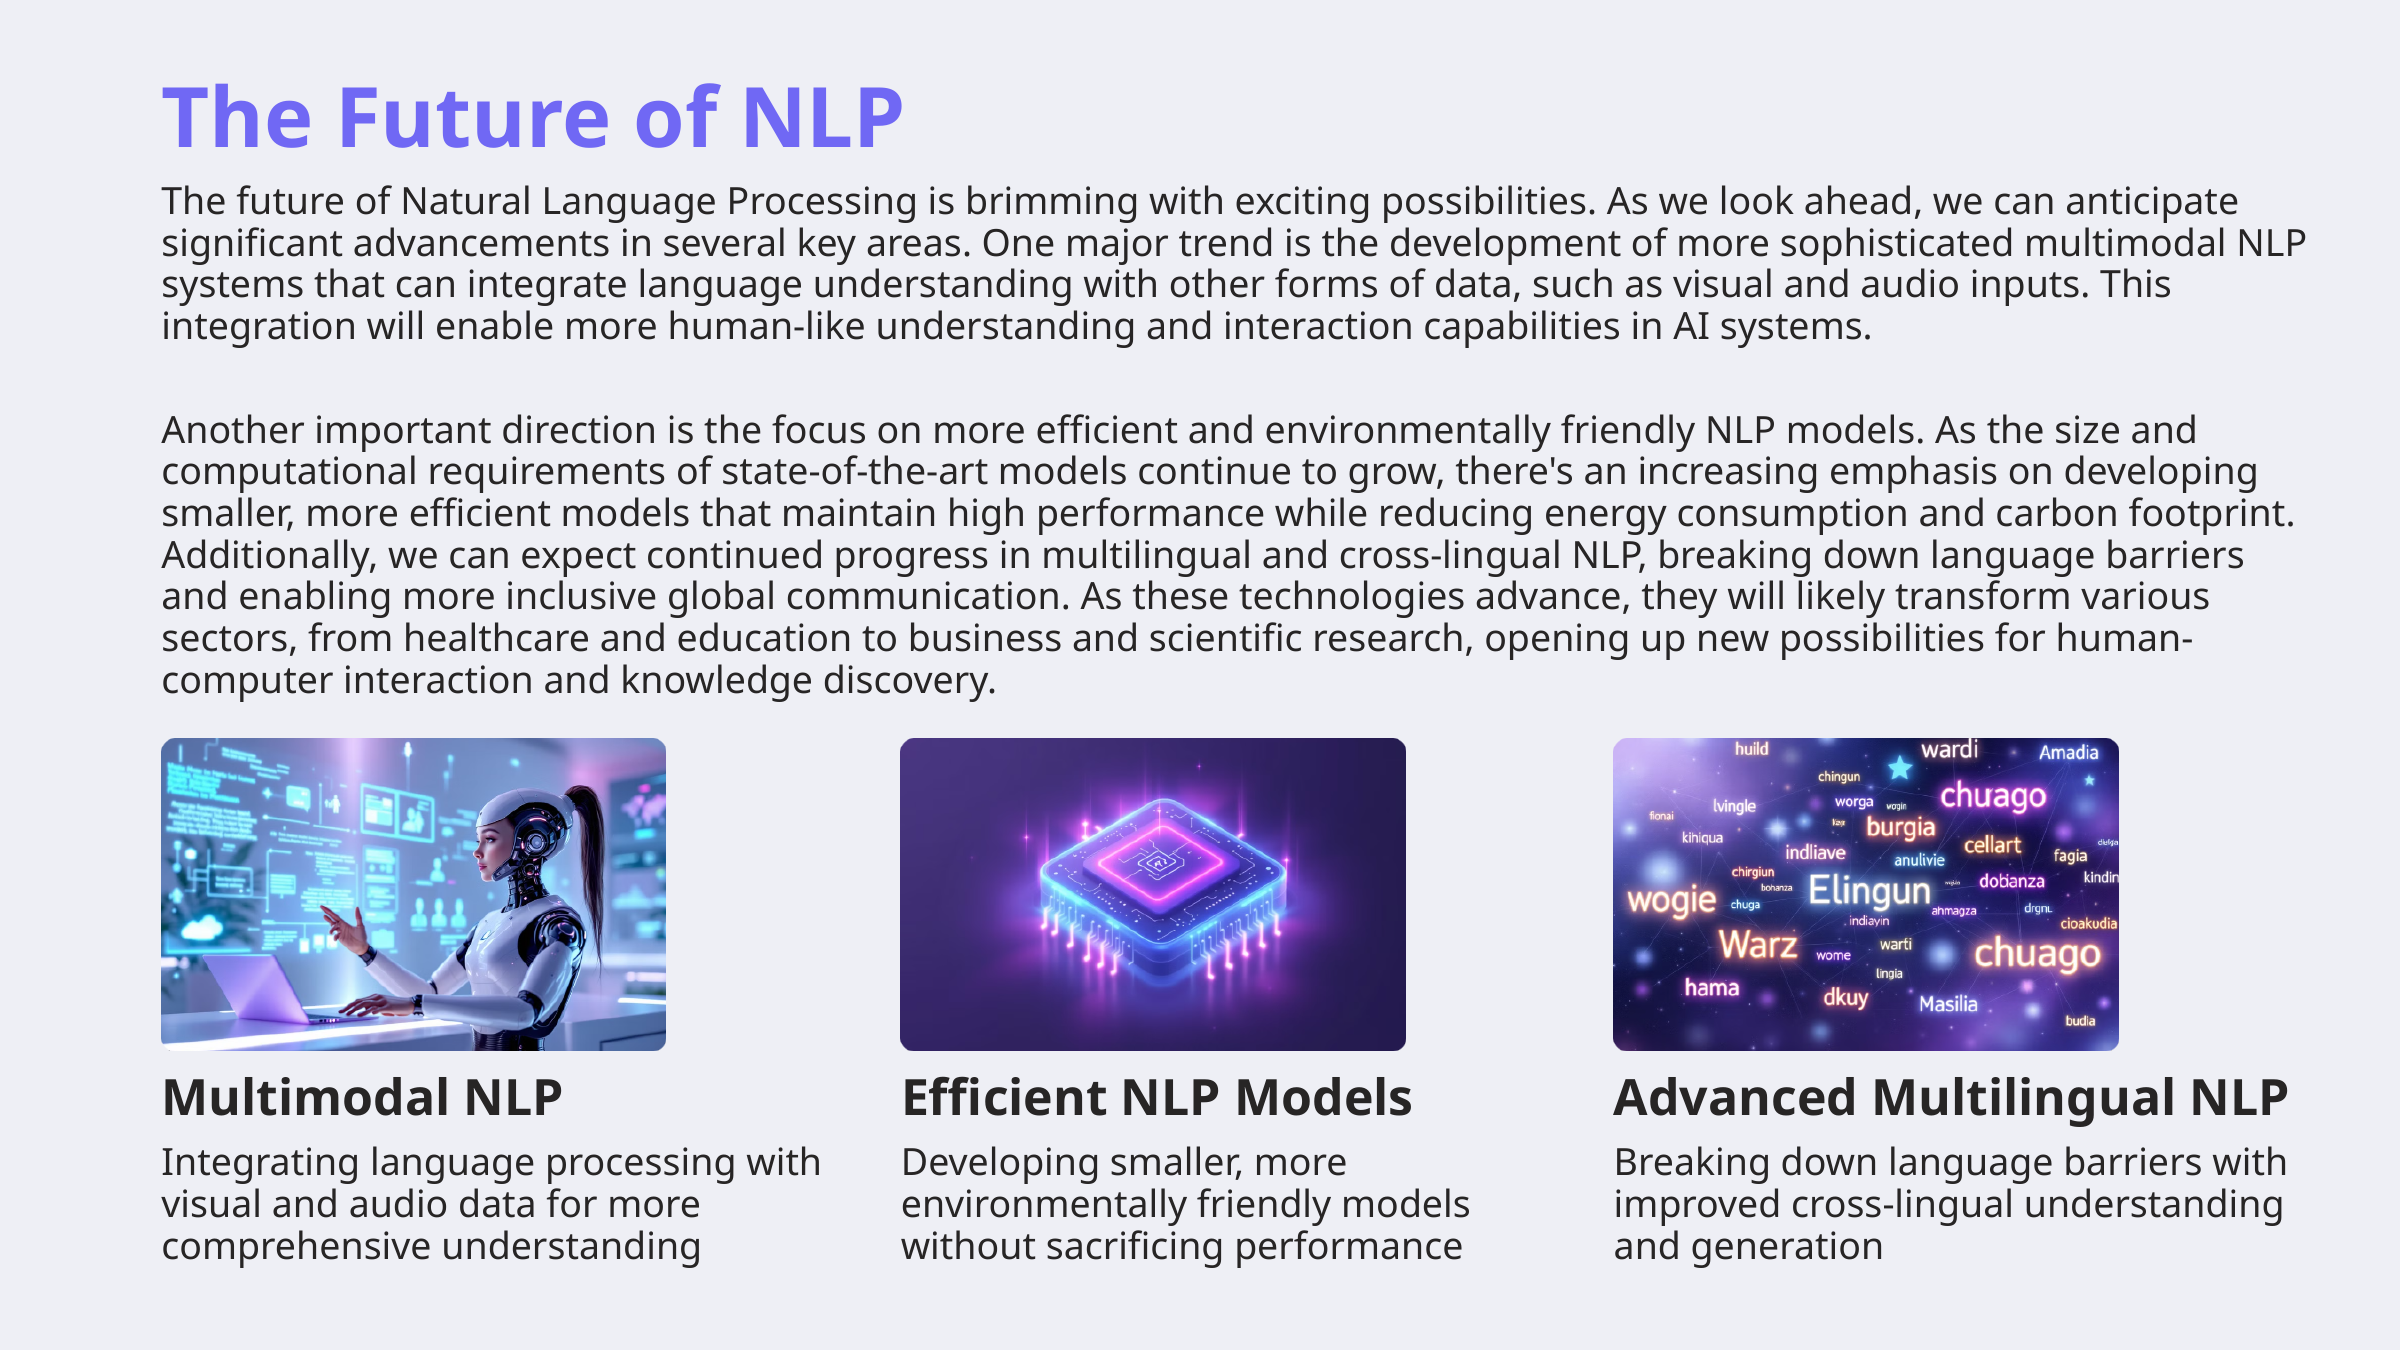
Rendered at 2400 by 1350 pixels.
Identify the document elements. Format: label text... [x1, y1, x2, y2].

text_box Developing smaller, more environmentally friendly models without sacrificing performance [900, 1141, 1613, 1226]
picture [161, 738, 666, 1051]
text_box Integrating language processing with visual and audio data for more comprehensive understanding [161, 1141, 846, 1226]
picture [900, 738, 1406, 1051]
text_box Advanced Multilingual NLP [1613, 1083, 2017, 1127]
text_box The Future of NLP [161, 78, 782, 165]
text_box The future of Natural Language Processing is brimming with exciting possibilities. As we look ahead, we can anticipate significant advancements in several key areas. One major trend is the development of more sophisticated multimodal NLP systems that can integrate language understanding with other forms of data, such as visual and audio inputs. This integration will enable more human-like understanding and interaction capabilities in AI systems. [161, 180, 2311, 306]
text_box Another important direction is the focus on more efficient and environmentally friendly NLP models. As the size and computational requirements of state-of-the-art models continue to grow, there's an increasing emphasis on developing smaller, more efficient models that maintain high performance while reducing energy consumption and carbon footprint. Additionally, we can expect continued progress in multilingual and cross-lingual NLP, breaking down language barriers and enabling more inclusive global communication. As these technologies advance, they will likely transform various sectors, from healthcare and education to business and scientific research, opening up new possibilities for human-computer interaction and knowledge discovery. [161, 408, 2311, 618]
text_box Efficient NLP Models [900, 1083, 1245, 1127]
text_box Breaking down language barriers with improved cross-lingual understanding and generation [1613, 1141, 2327, 1226]
picture [1613, 738, 2119, 1051]
text_box Multimodal NLP [161, 1083, 506, 1127]
